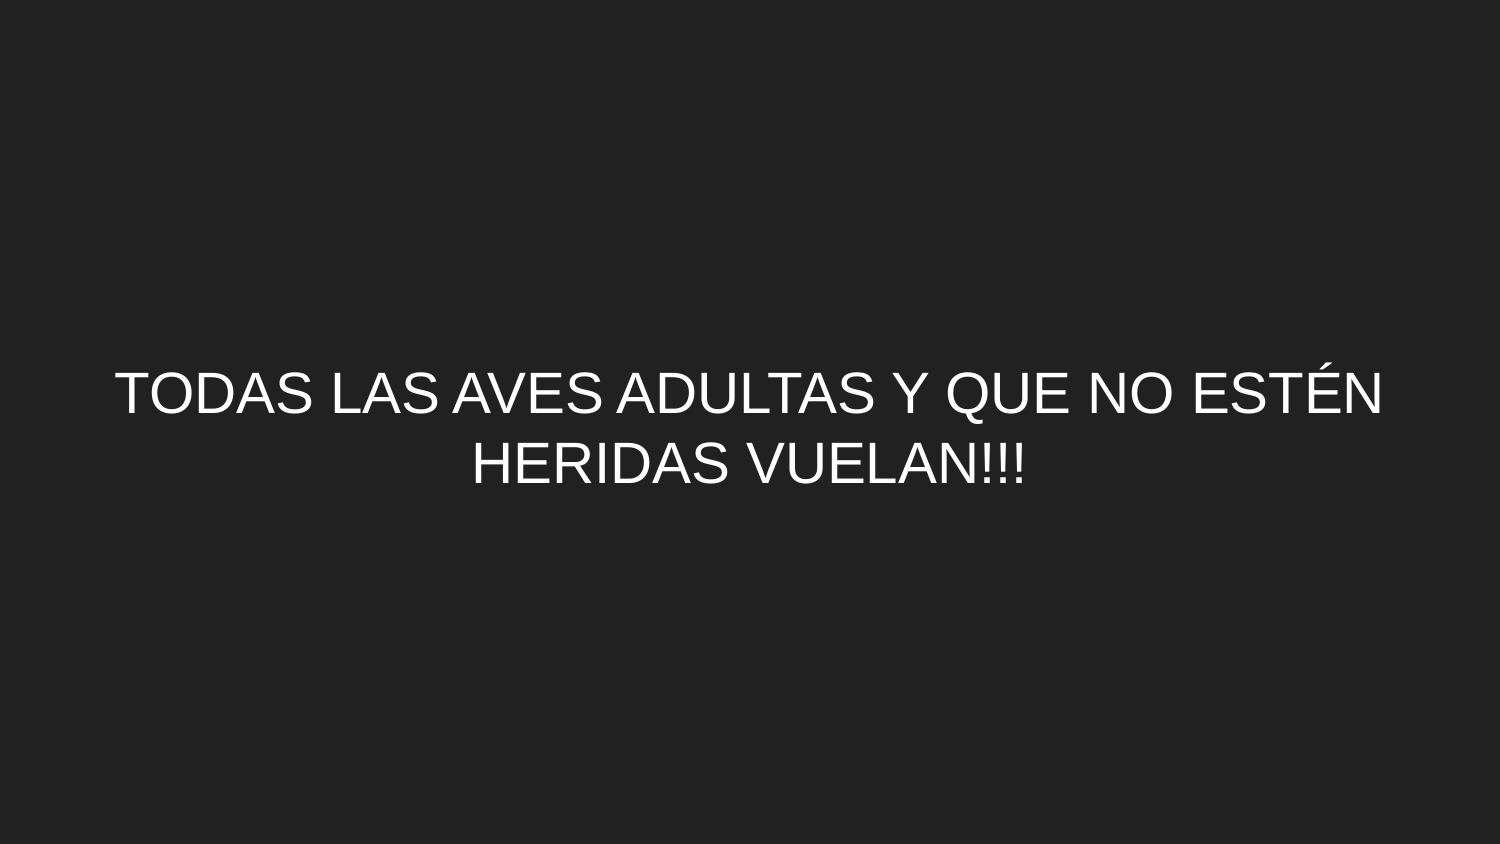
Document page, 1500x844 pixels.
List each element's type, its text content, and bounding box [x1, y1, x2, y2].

title TODAS LAS AVES ADULTAS Y QUE NO ESTÉN HERIDAS VUELAN!!! [51, 339, 1449, 434]
